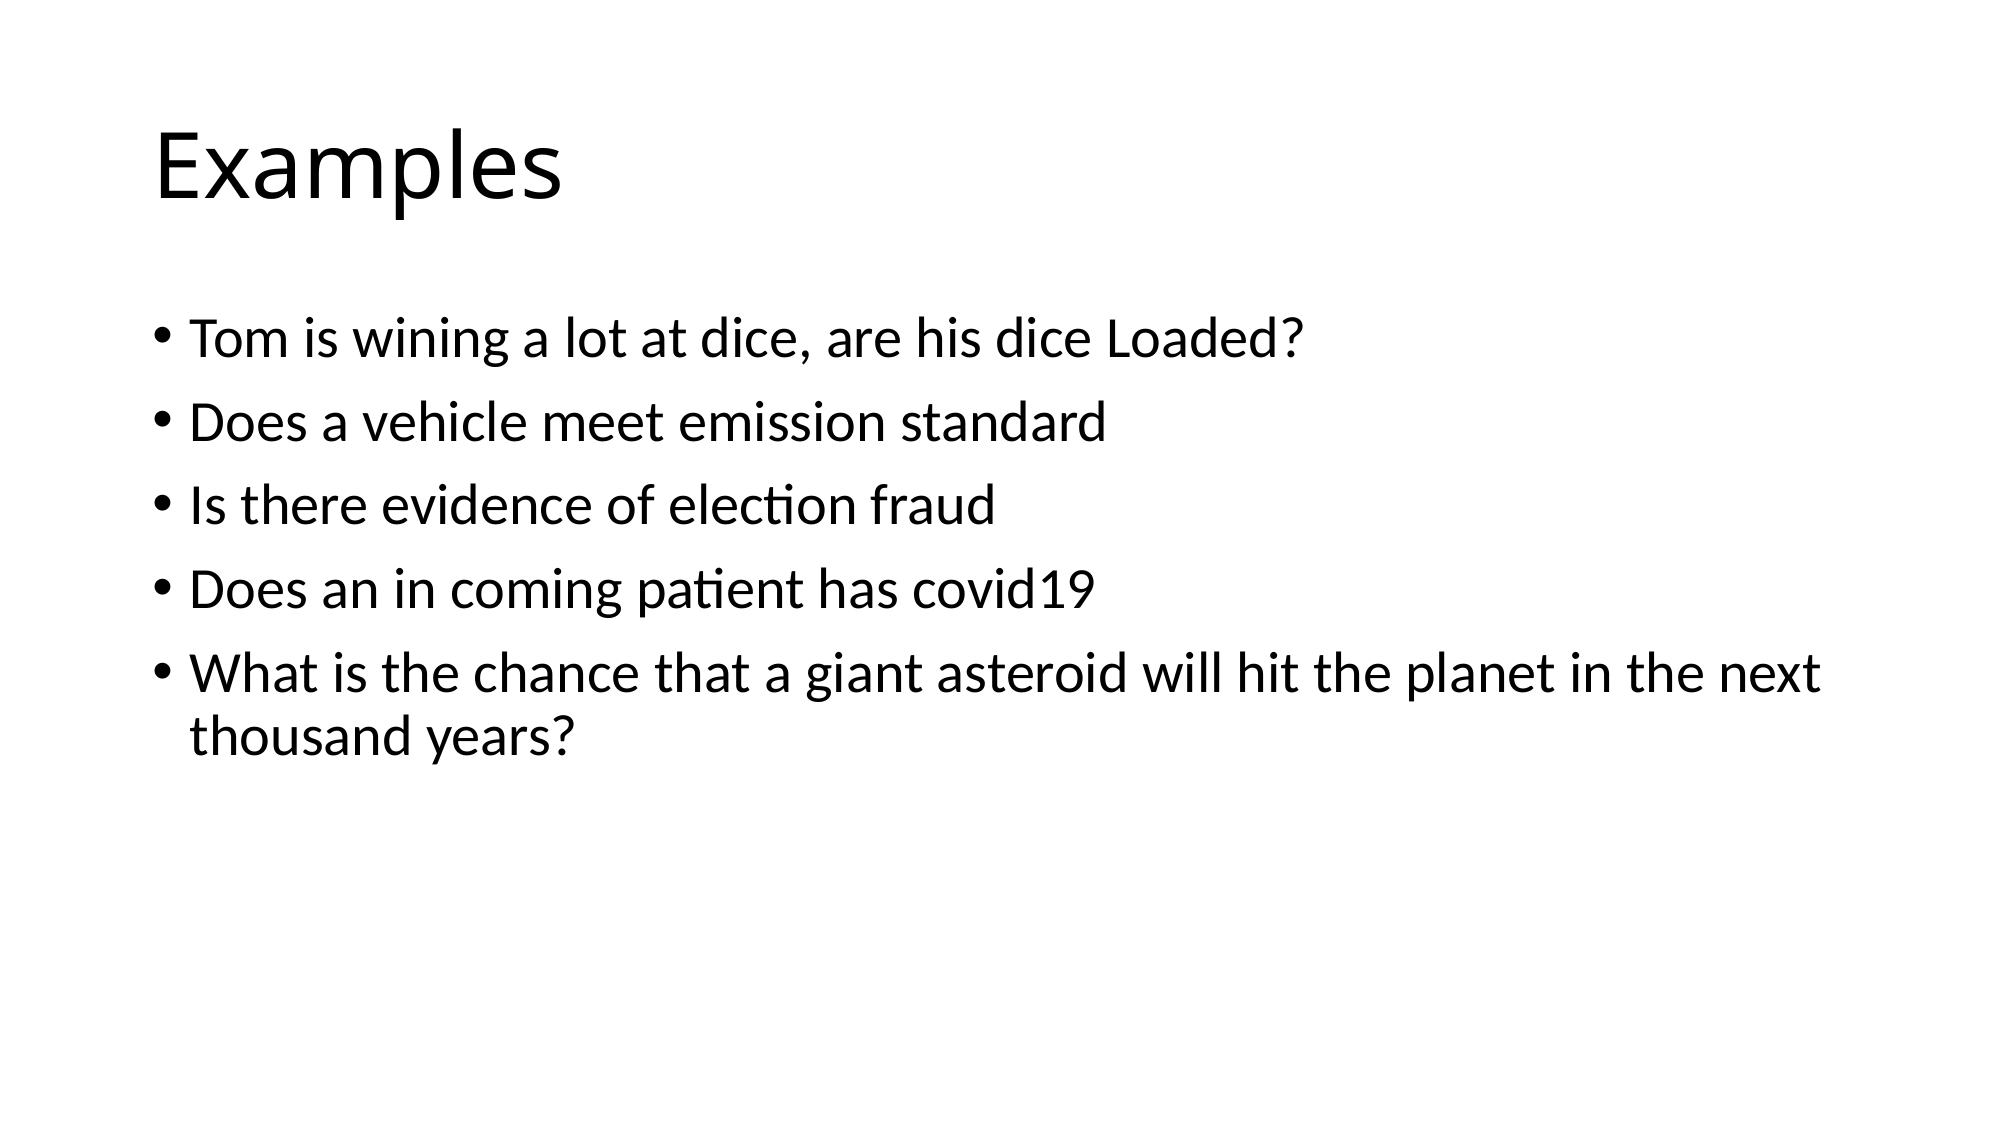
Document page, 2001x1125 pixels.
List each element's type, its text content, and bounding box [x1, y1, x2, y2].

title Examples [137, 59, 1863, 278]
list Tom is wining a lot at dice, are his dice Loaded? Does a vehicle meet emission standard Is there evidence of election fraud Does an in coming patient has covid19 What is the chance that a giant asteroid will hit the planet in the next thousand years? [137, 299, 1863, 1014]
